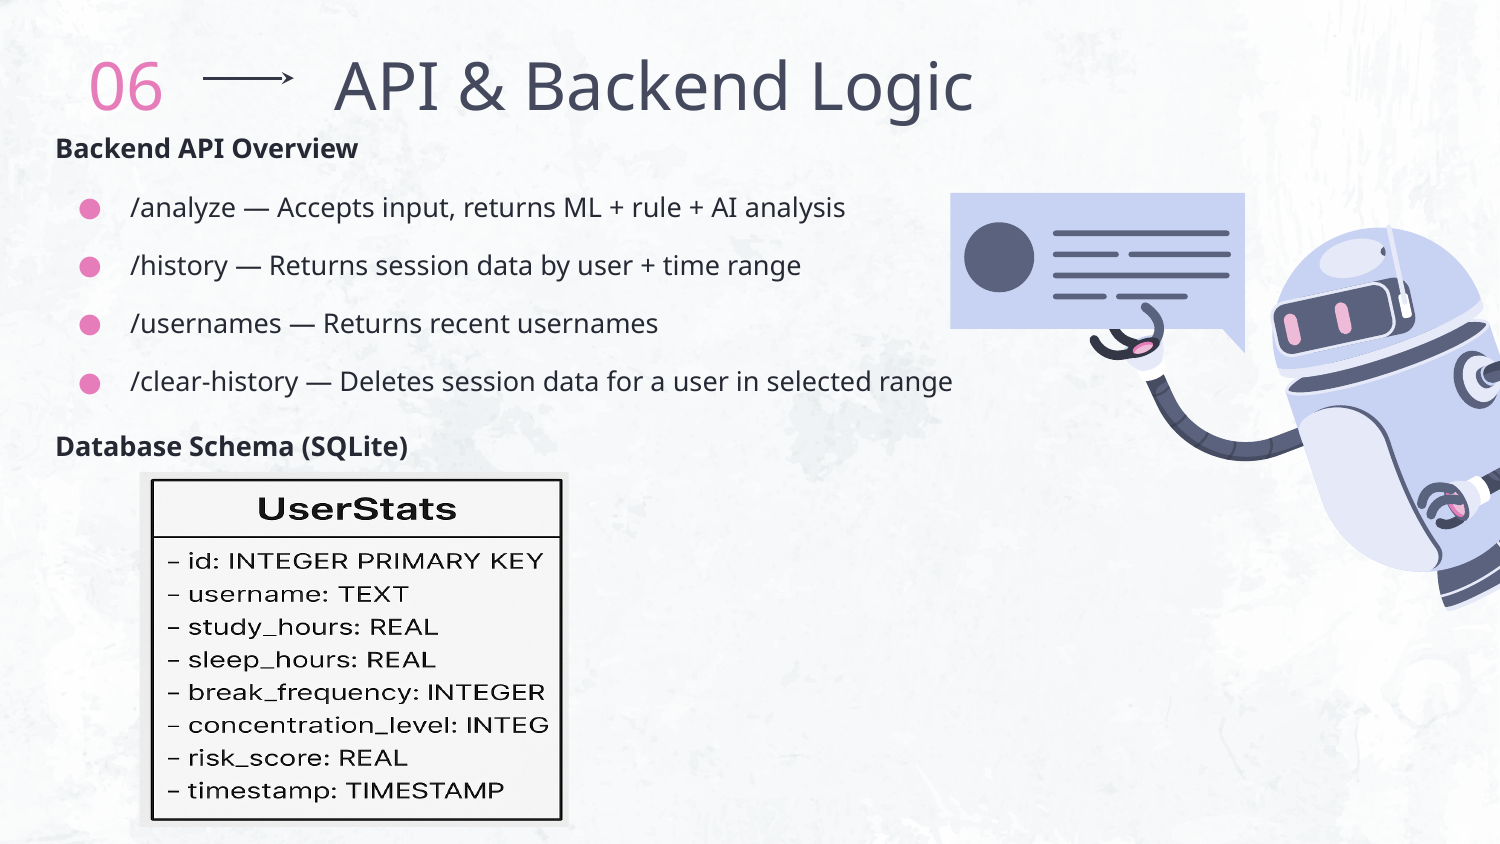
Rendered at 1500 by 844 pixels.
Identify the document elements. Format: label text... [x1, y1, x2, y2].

picture [0, 0, 1500, 844]
title 06 [73, 17, 407, 124]
text_box Backend API Overview /analyze — Accepts input, returns ML + rule + AI analysis /history — Returns session data by user + time range /usernames — Returns recent usernames /clear-history — Deletes session data for a user in selected range Database Schema (SQLite) [40, 124, 1460, 510]
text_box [950, 192, 1500, 612]
title API & Backend Logic [407, 17, 1012, 124]
